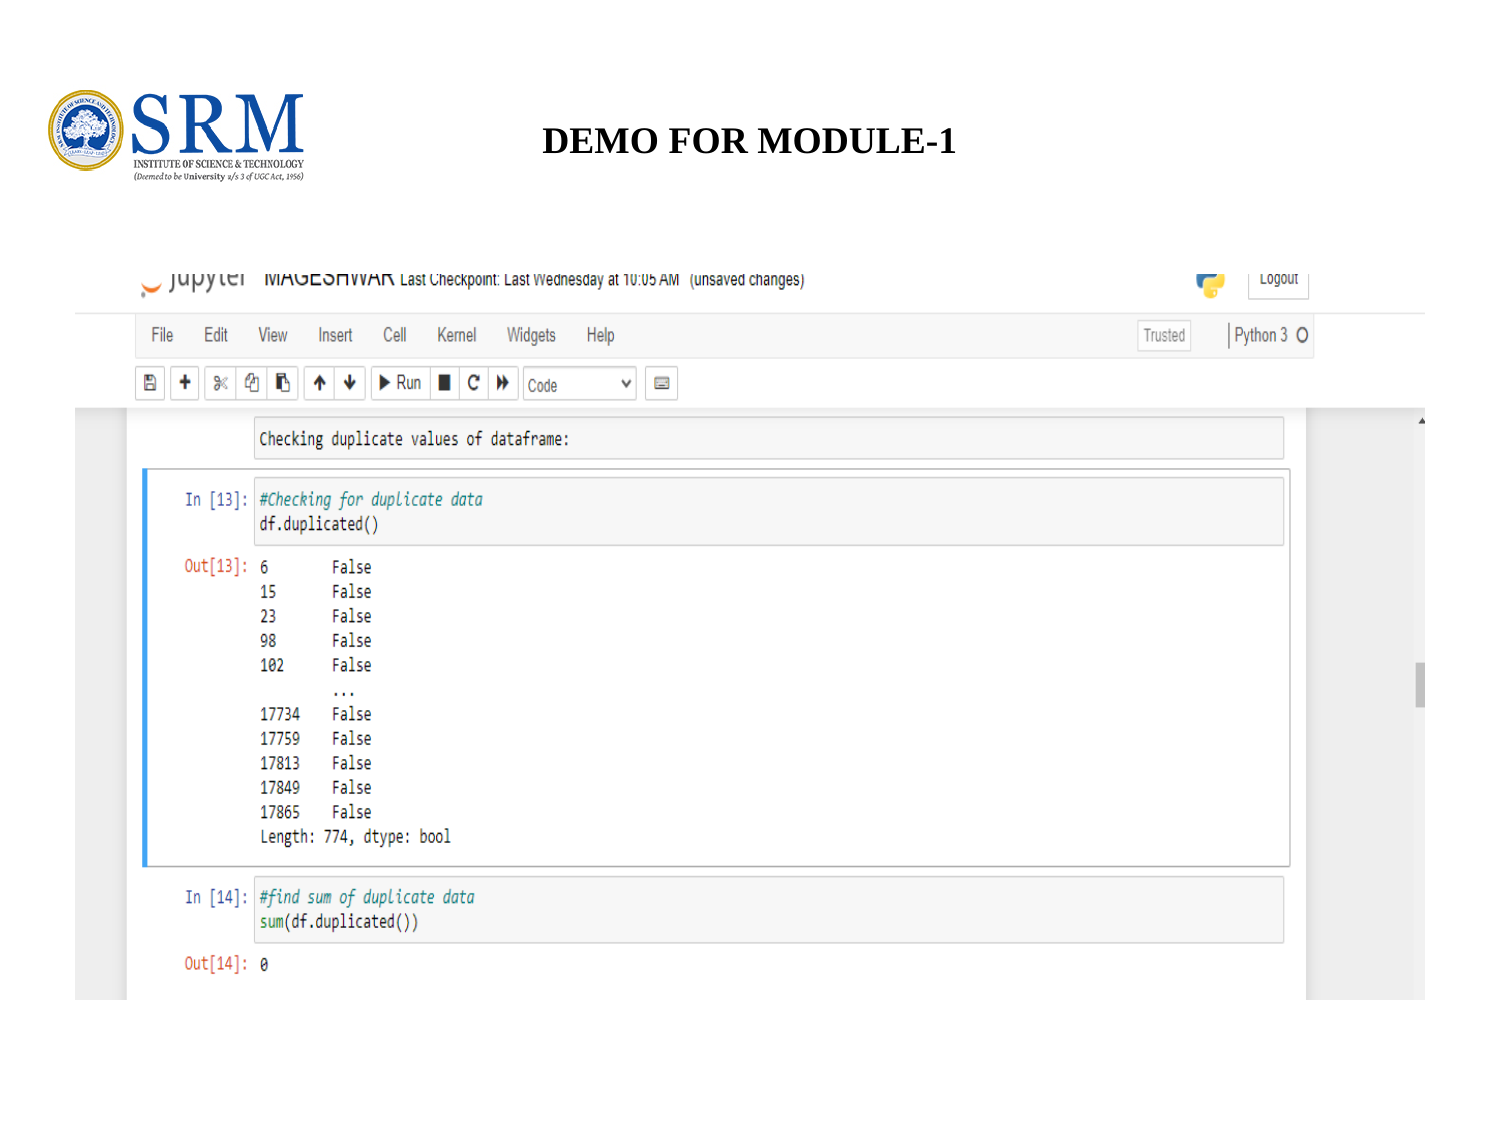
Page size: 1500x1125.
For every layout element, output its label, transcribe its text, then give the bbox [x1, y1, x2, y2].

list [74, 274, 1426, 1001]
picture [37, 74, 313, 201]
title DEMO FOR MODULE-1 [75, 45, 1425, 233]
